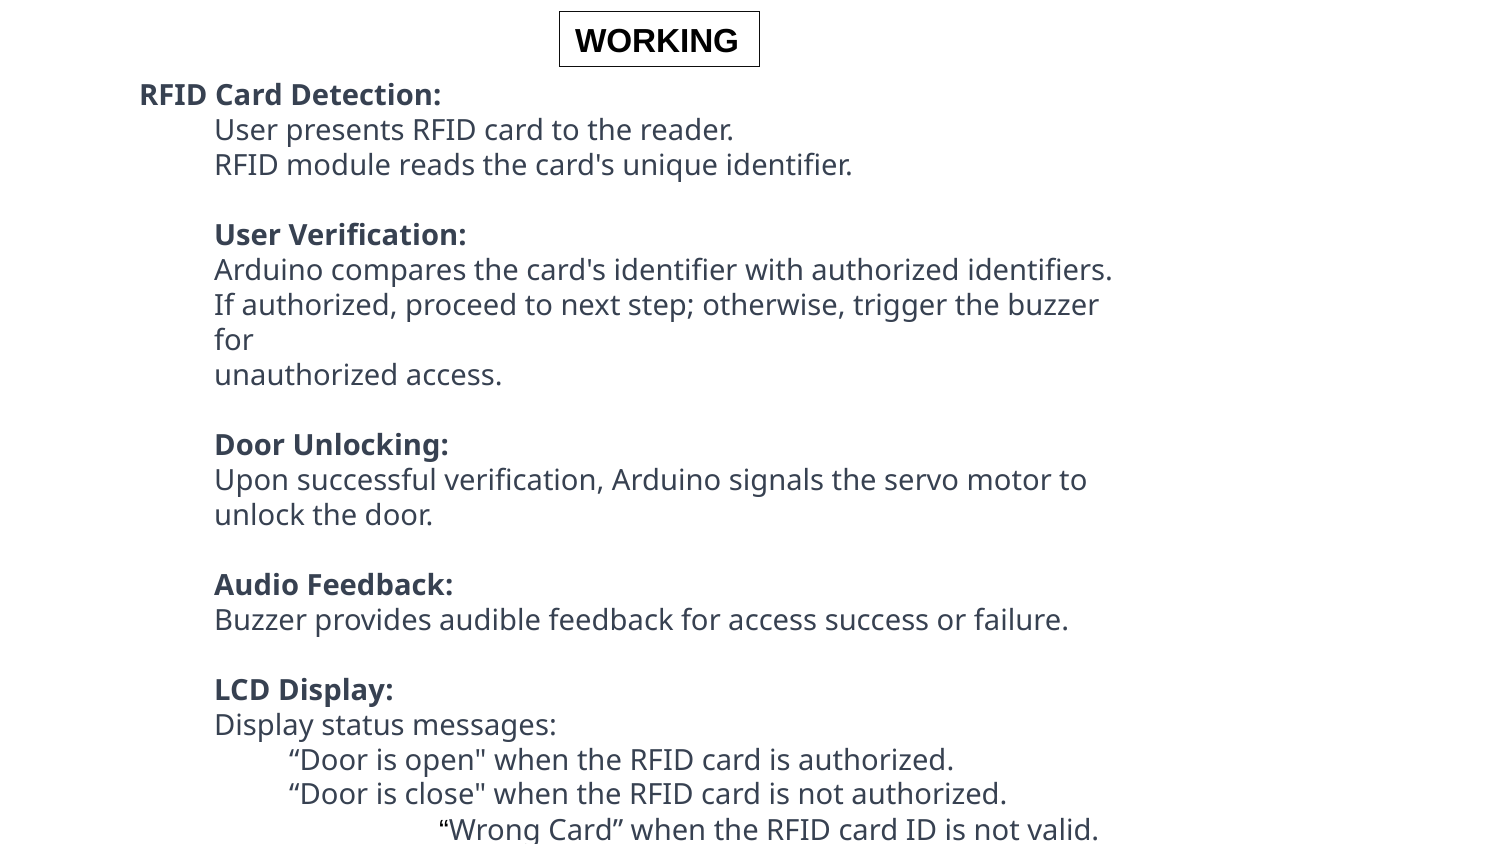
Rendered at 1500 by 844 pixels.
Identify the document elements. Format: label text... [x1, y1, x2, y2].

text_box WORKING [559, 11, 760, 67]
text_box RFID Card Detection: User presents RFID card to the reader. RFID module reads the card's unique identifier. User Verification: Arduino compares the card's identifier with authorized identifiers. If authorized, proceed to next step; otherwise, trigger the buzzer for unauthorized access. Door Unlocking: Upon successful verification, Arduino signals the servo motor to unlock the door. Audio Feedback: Buzzer provides audible feedback for access success or failure. LCD Display: Display status messages: “Door is open" when the RFID card is authorized. “Door is close" when the RFID card is not authorized. “Wrong Card” when the RFID card ID is not valid. [124, 69, 1153, 844]
